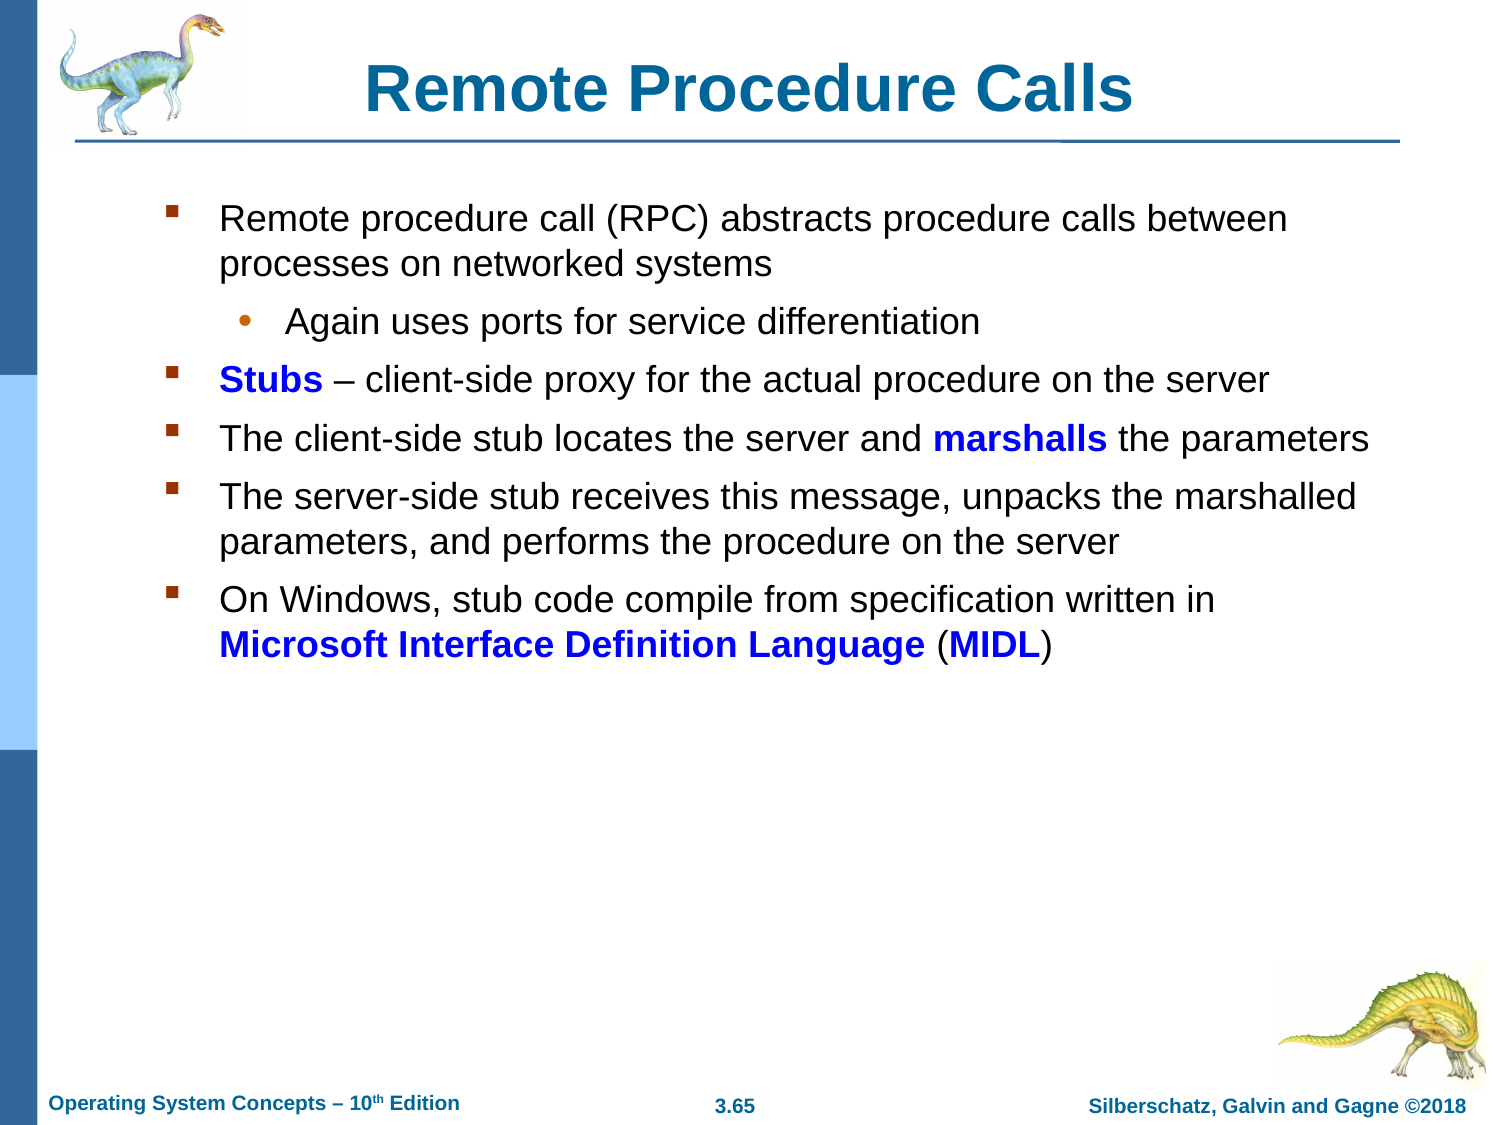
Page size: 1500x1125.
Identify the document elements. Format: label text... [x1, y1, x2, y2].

picture [46, 0, 243, 149]
title Remote Procedure Calls [75, 38, 1425, 133]
picture [1275, 959, 1486, 1090]
list Remote procedure call (RPC) abstracts procedure calls between processes on networked systems Again uses ports for service differentiation Stubs – client-side proxy for the actual procedure on the server The client-side stub locates the server and marshalls the parameters The server-side stub receives this message, unpacks the marshalled parameters, and performs the procedure on the server On Windows, stub code compile from specification written in Microsoft Interface Definition Language (MIDL) [147, 186, 1404, 986]
